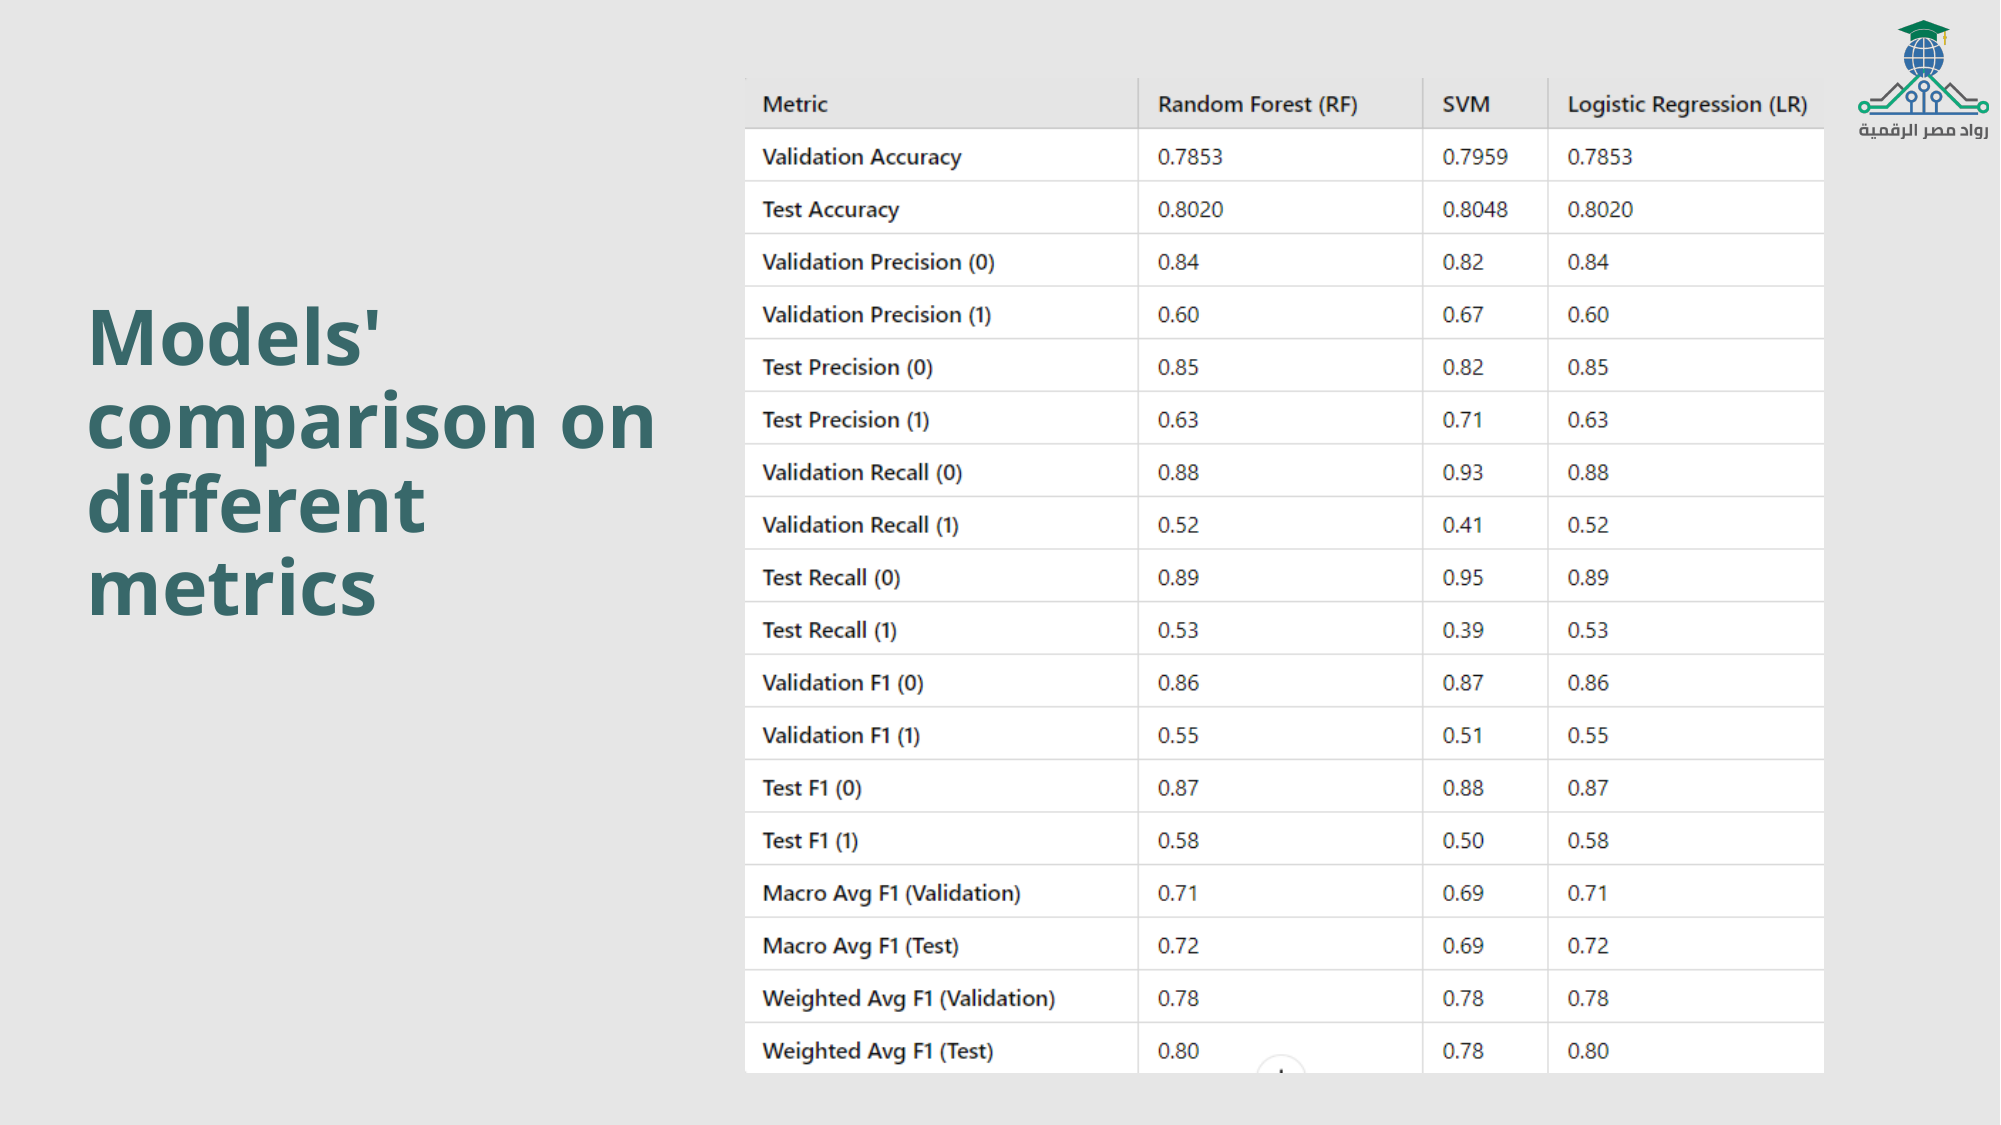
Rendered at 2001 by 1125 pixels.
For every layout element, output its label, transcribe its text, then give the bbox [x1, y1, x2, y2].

picture [1858, 20, 1989, 139]
title Models' comparison on different metrics [71, 281, 705, 640]
picture [745, 78, 1824, 1073]
